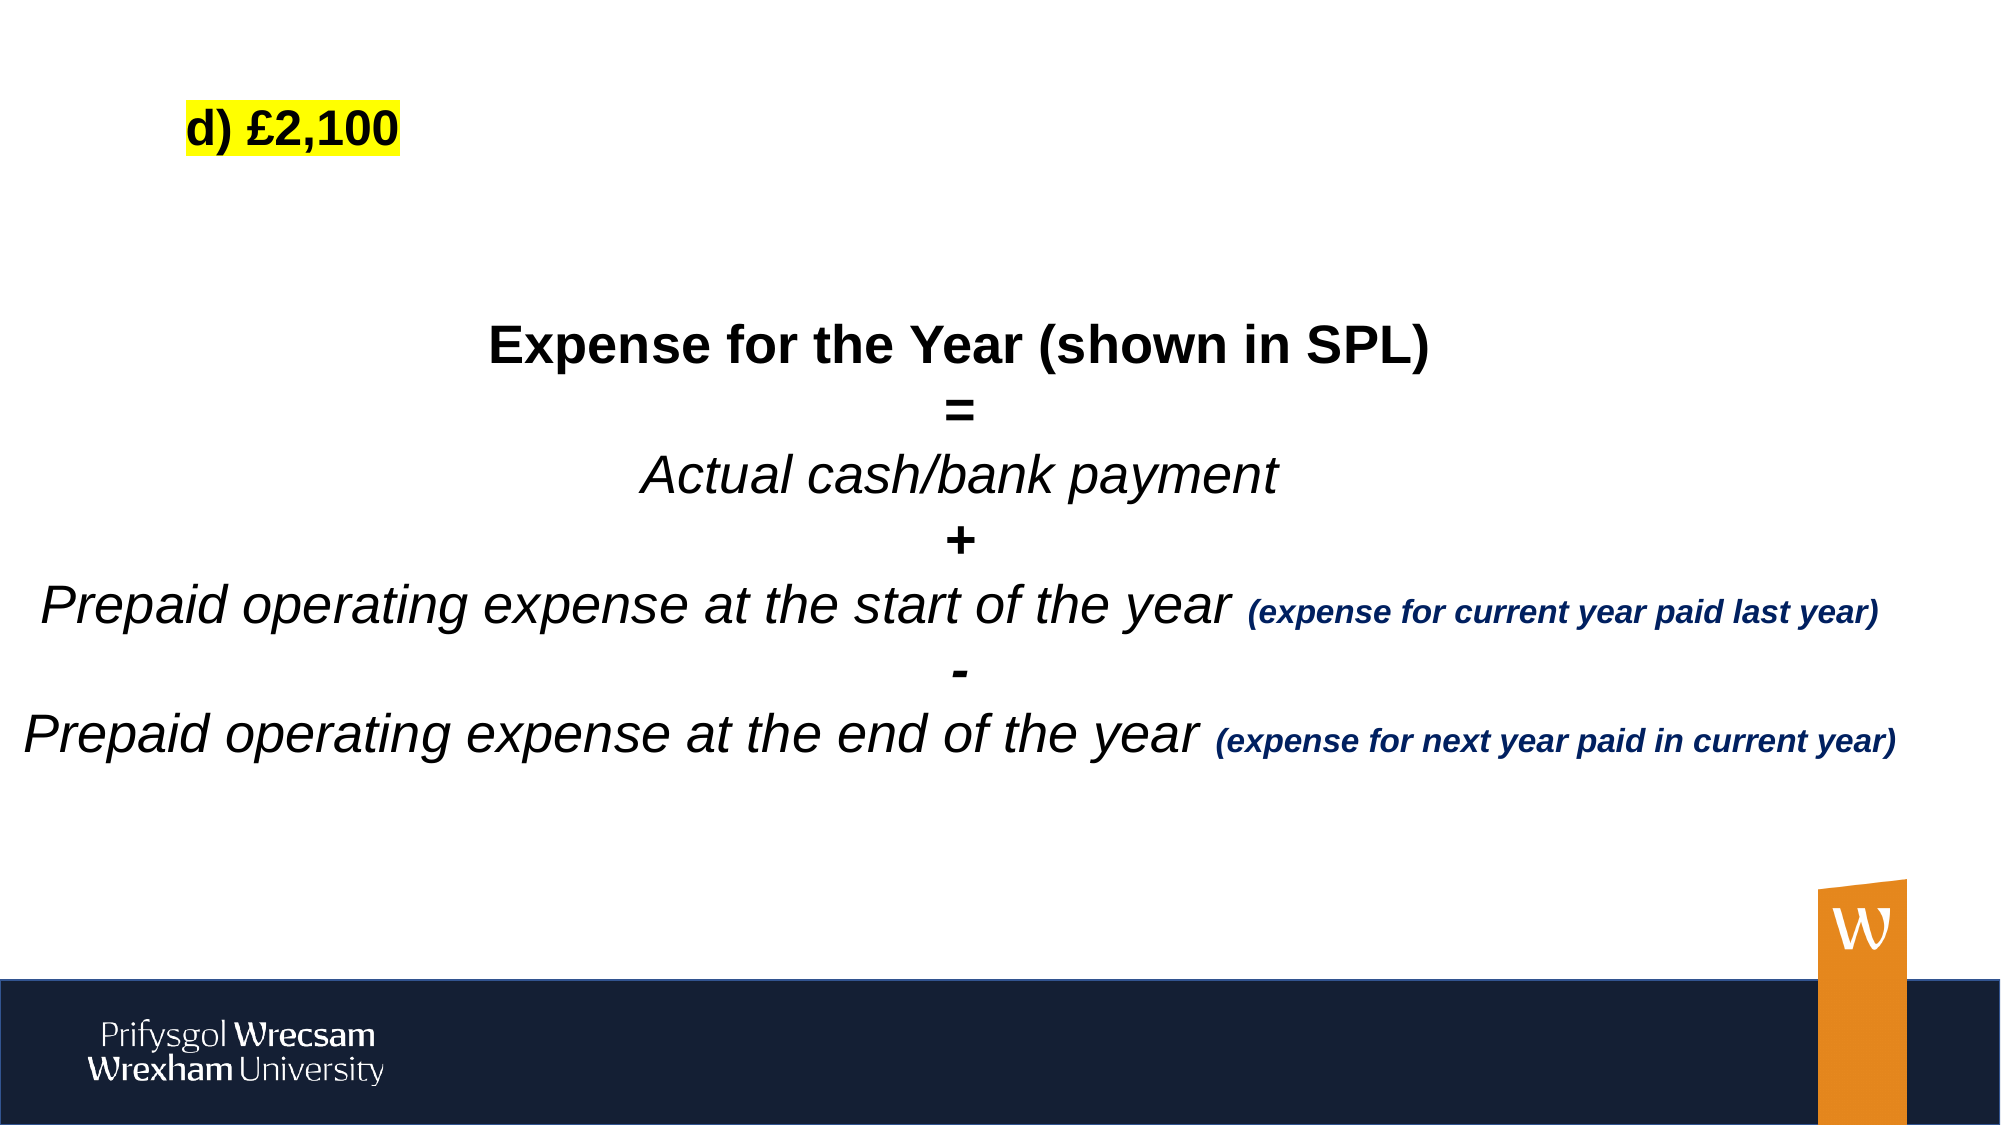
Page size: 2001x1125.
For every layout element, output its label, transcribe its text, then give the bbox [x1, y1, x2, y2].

picture [1818, 879, 1907, 1125]
text_box d) £2,100 [95, 57, 1931, 283]
text_box Expense for the Year (shown in SPL) = Actual cash/bank payment + Prepaid operating expense at the start of the year (expense for current year paid last year) - Prepaid operating expense at the end of the year (expense for next year paid in current year) [0, 301, 1931, 837]
